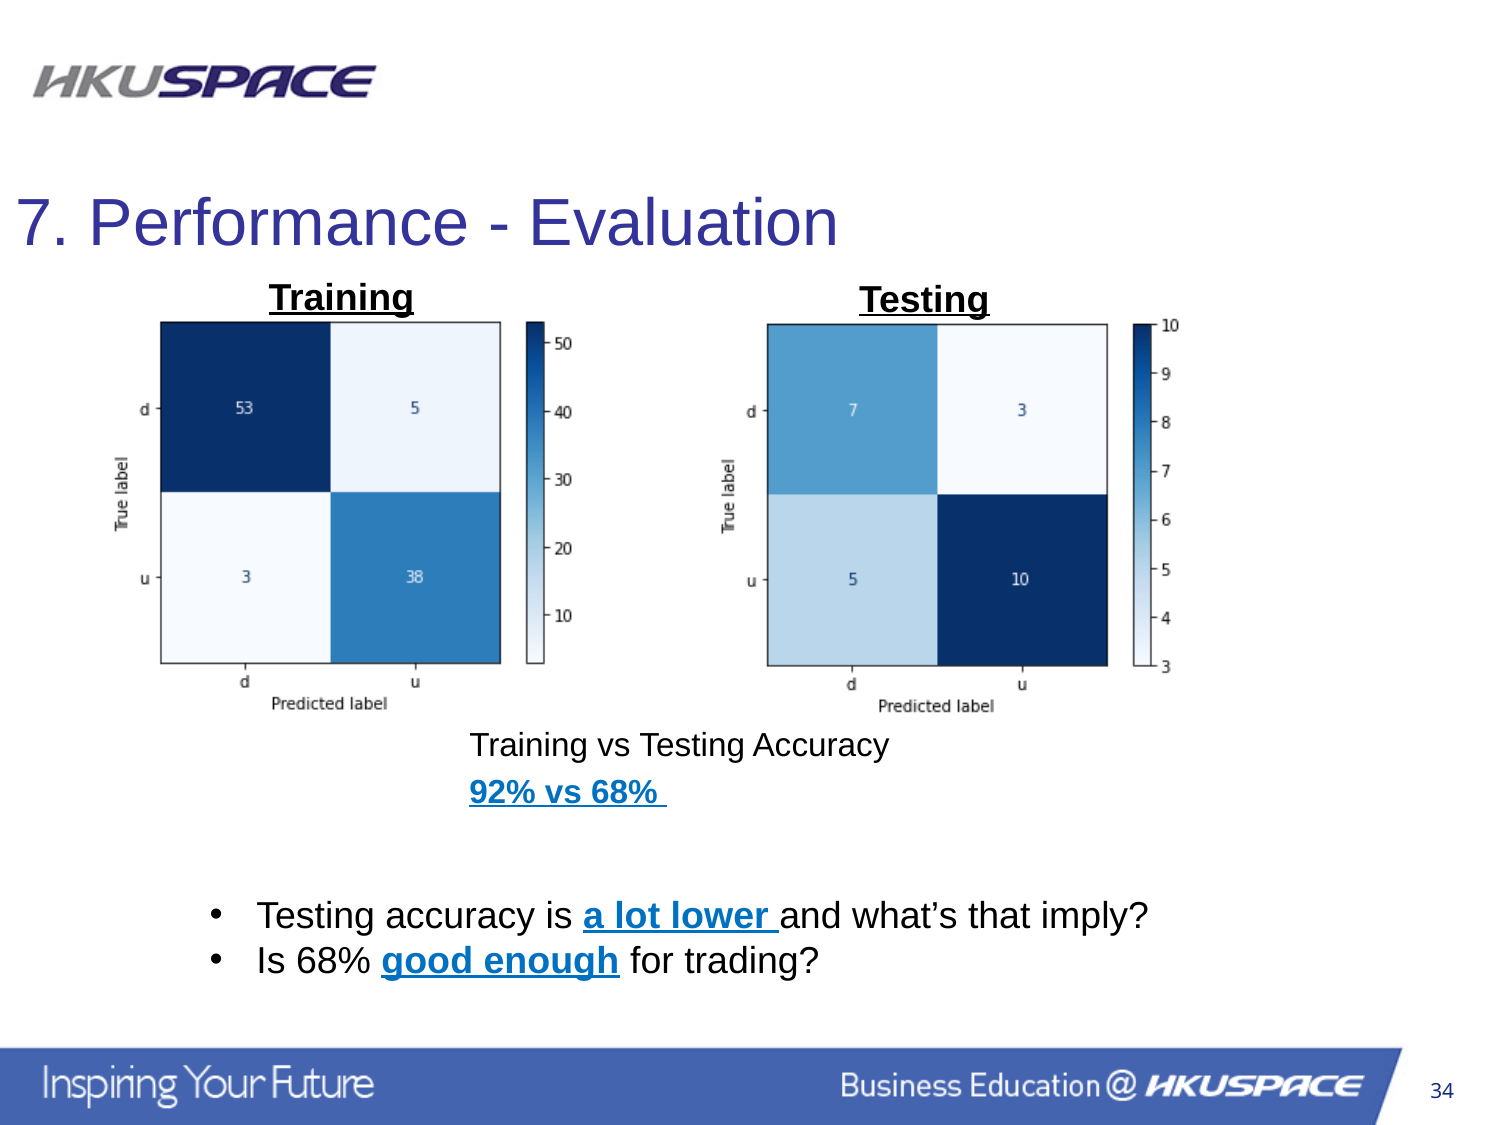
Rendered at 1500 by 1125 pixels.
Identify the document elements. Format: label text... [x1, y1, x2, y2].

title 7. Performance - Evaluation [0, 101, 1325, 266]
picture [0, 0, 1500, 1125]
slide_number 34 [1415, 1070, 1499, 1125]
text_box Training vs Testing Accuracy 92% vs 68% [454, 715, 1105, 846]
text_box Testing accuracy is a lot lower and what’s that imply? Is 68% good enough for trading? [194, 883, 1247, 1034]
text_box Testing [844, 267, 1117, 312]
text_box Training [253, 265, 526, 312]
